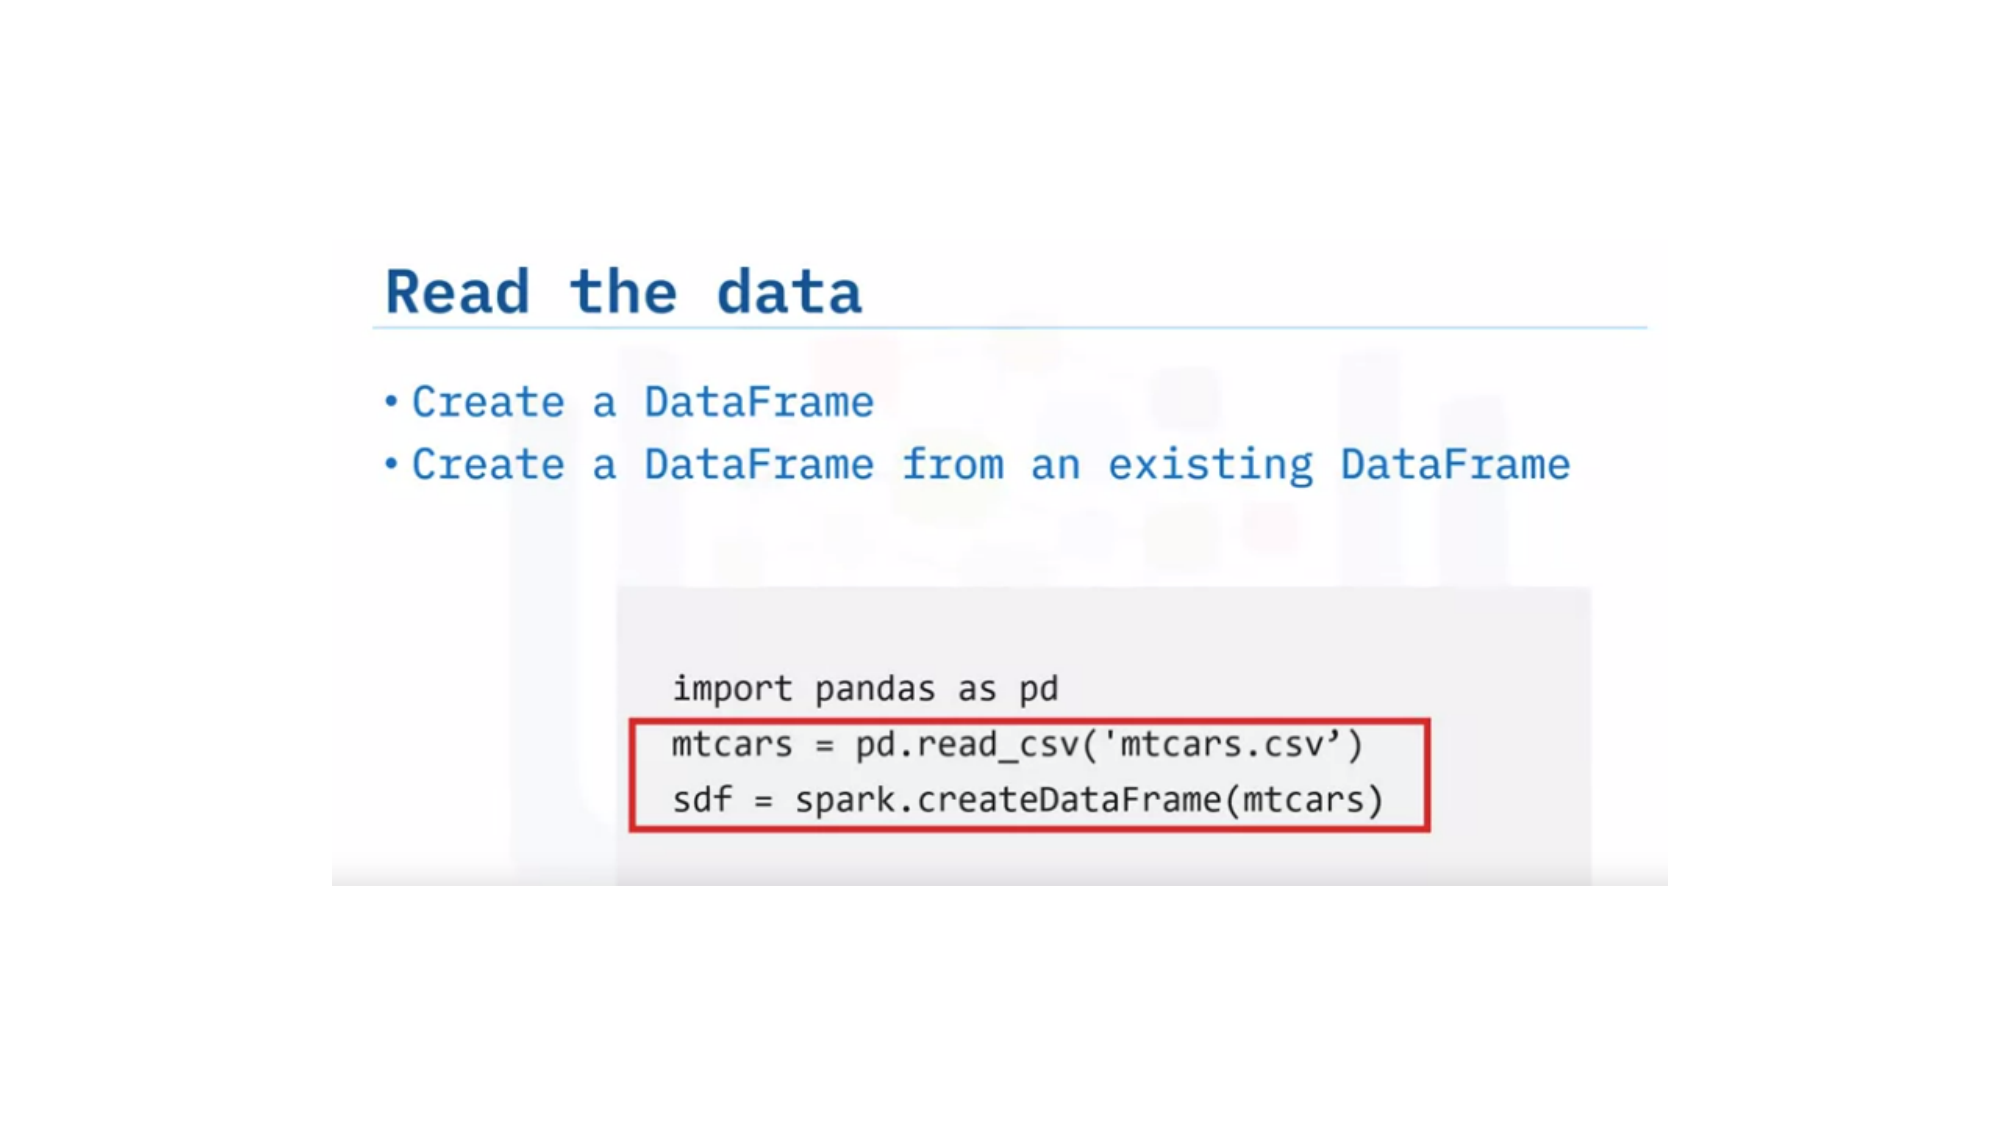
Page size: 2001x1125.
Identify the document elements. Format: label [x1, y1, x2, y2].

picture [331, 239, 1668, 886]
